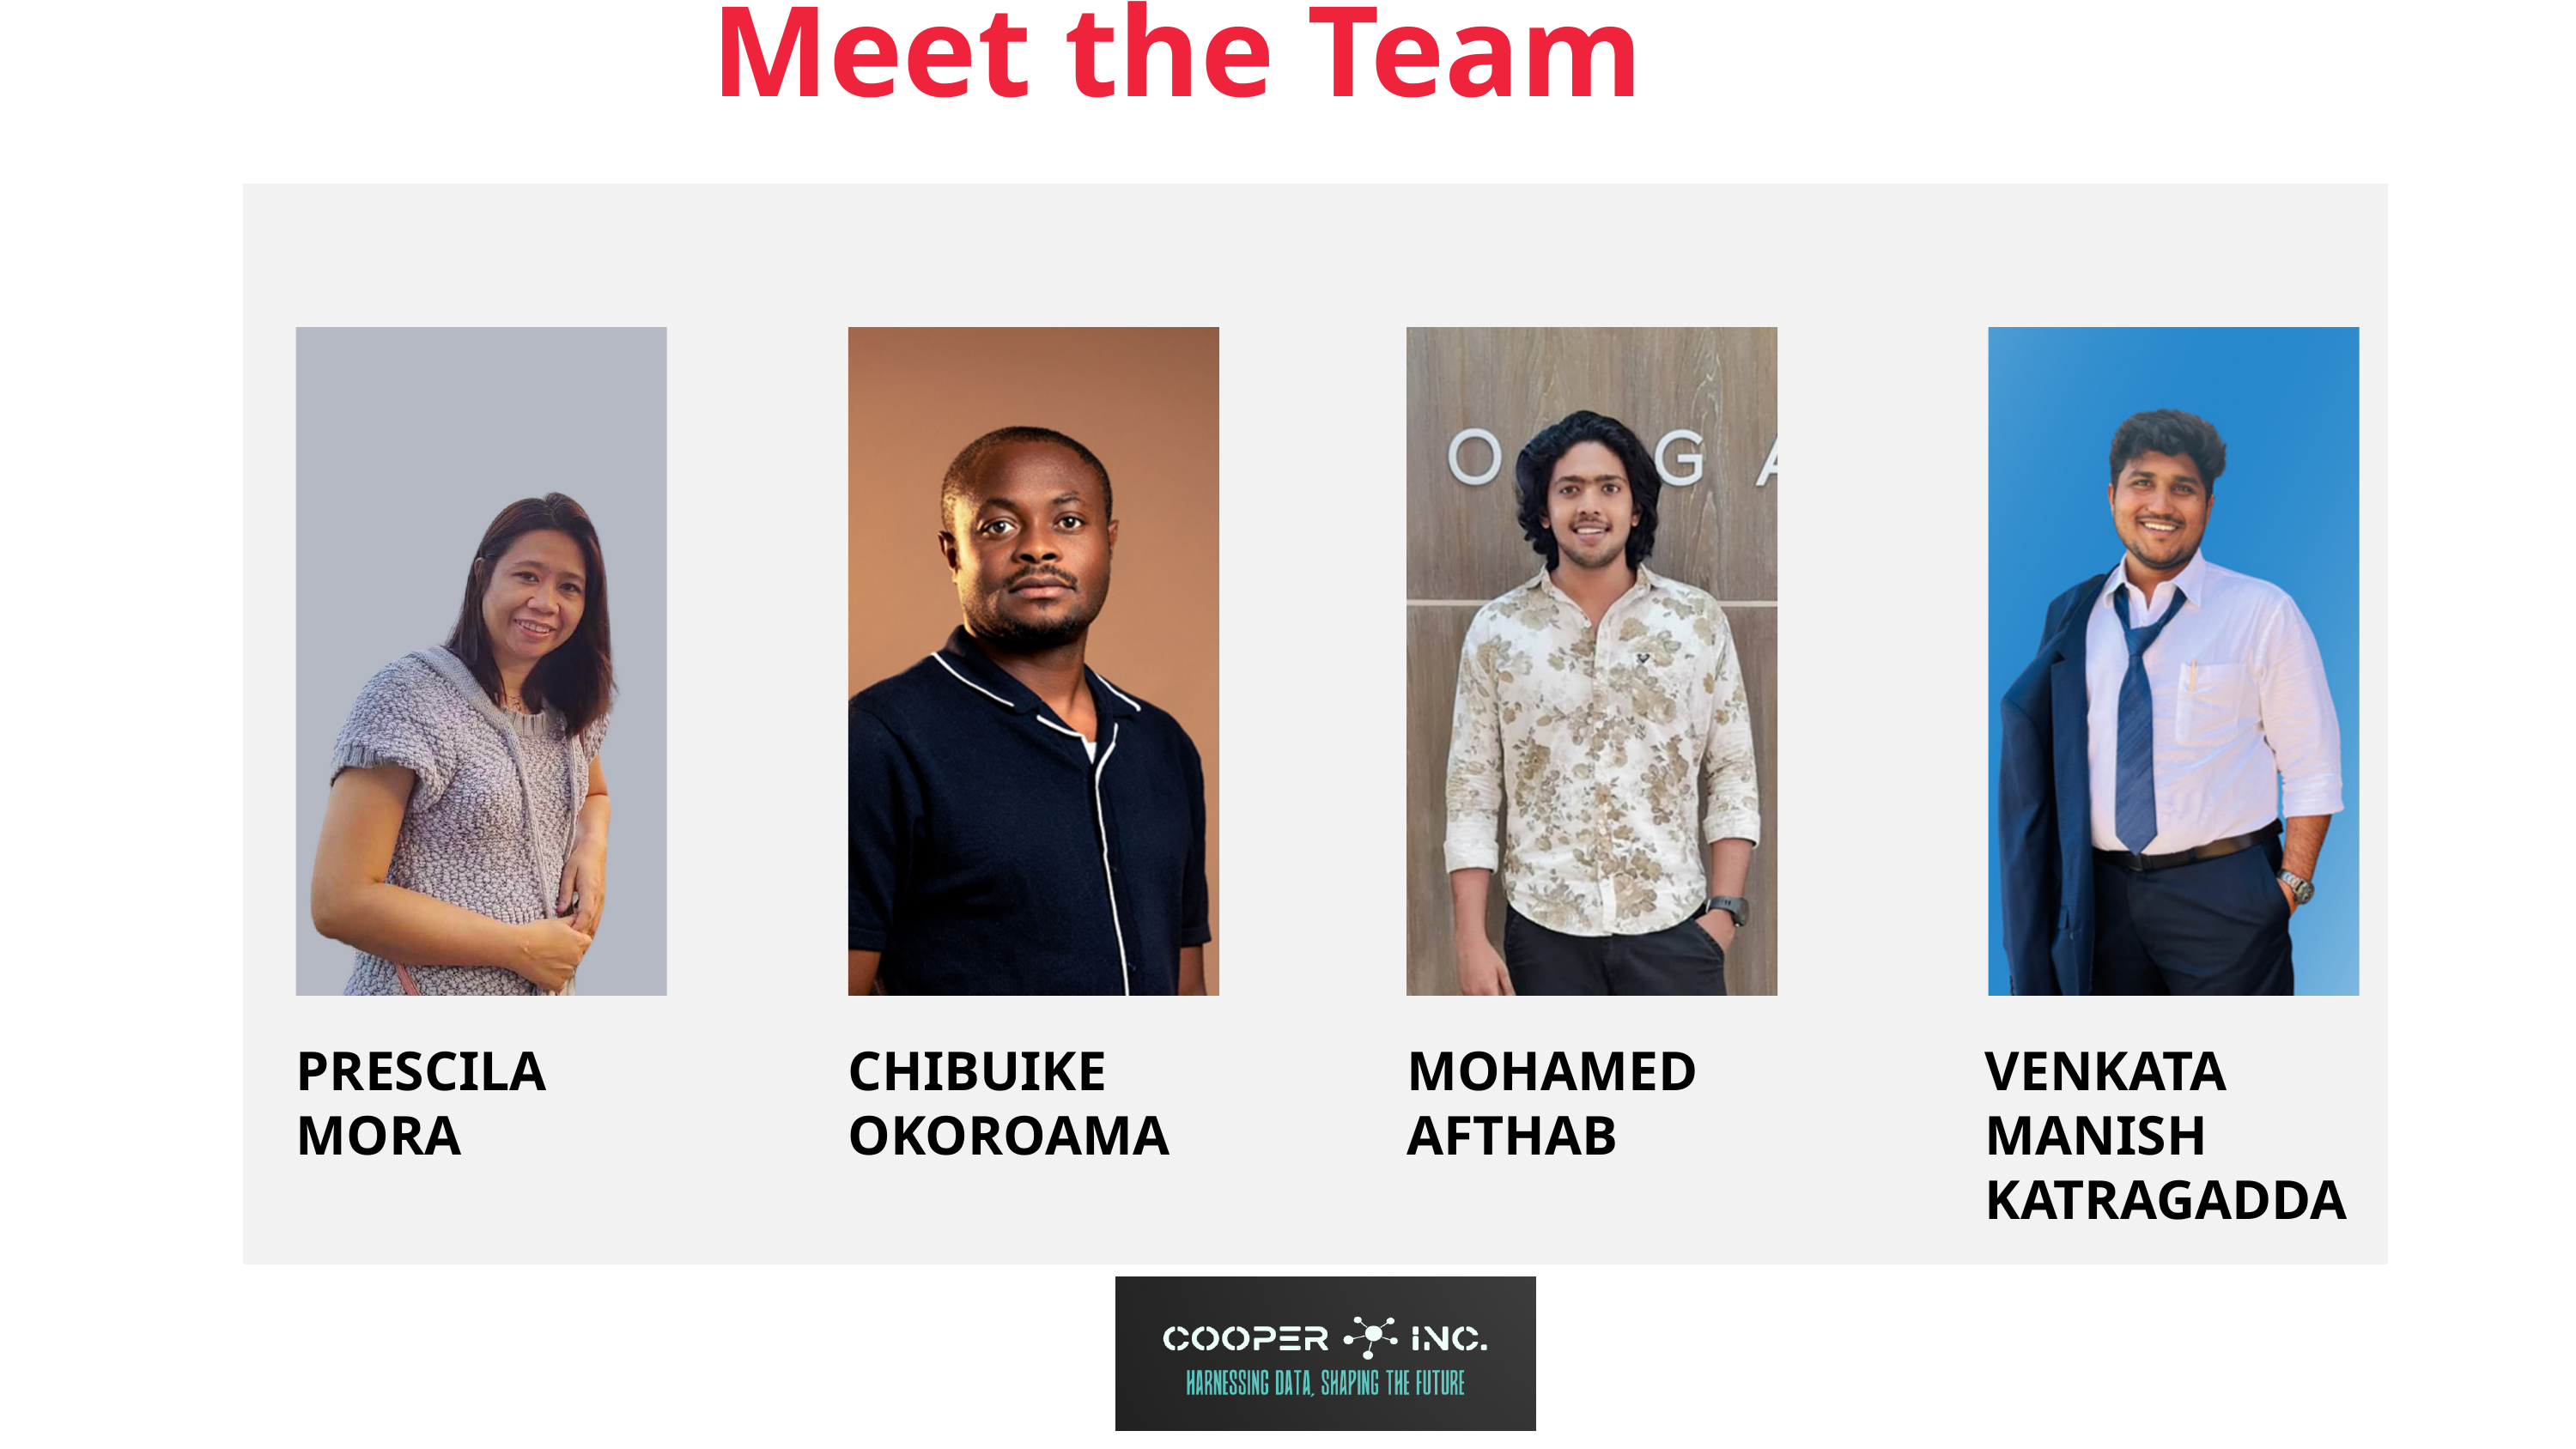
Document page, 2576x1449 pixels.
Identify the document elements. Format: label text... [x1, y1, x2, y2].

text_box VENKATA MANISH KATRAGADDA [1984, 1037, 2463, 1360]
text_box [1988, 326, 2360, 997]
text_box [848, 326, 1220, 997]
text_box Meet the Team [611, 57, 1744, 122]
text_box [295, 326, 667, 997]
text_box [242, 183, 2389, 1265]
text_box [1406, 326, 1778, 997]
text_box [1115, 1276, 1536, 1431]
